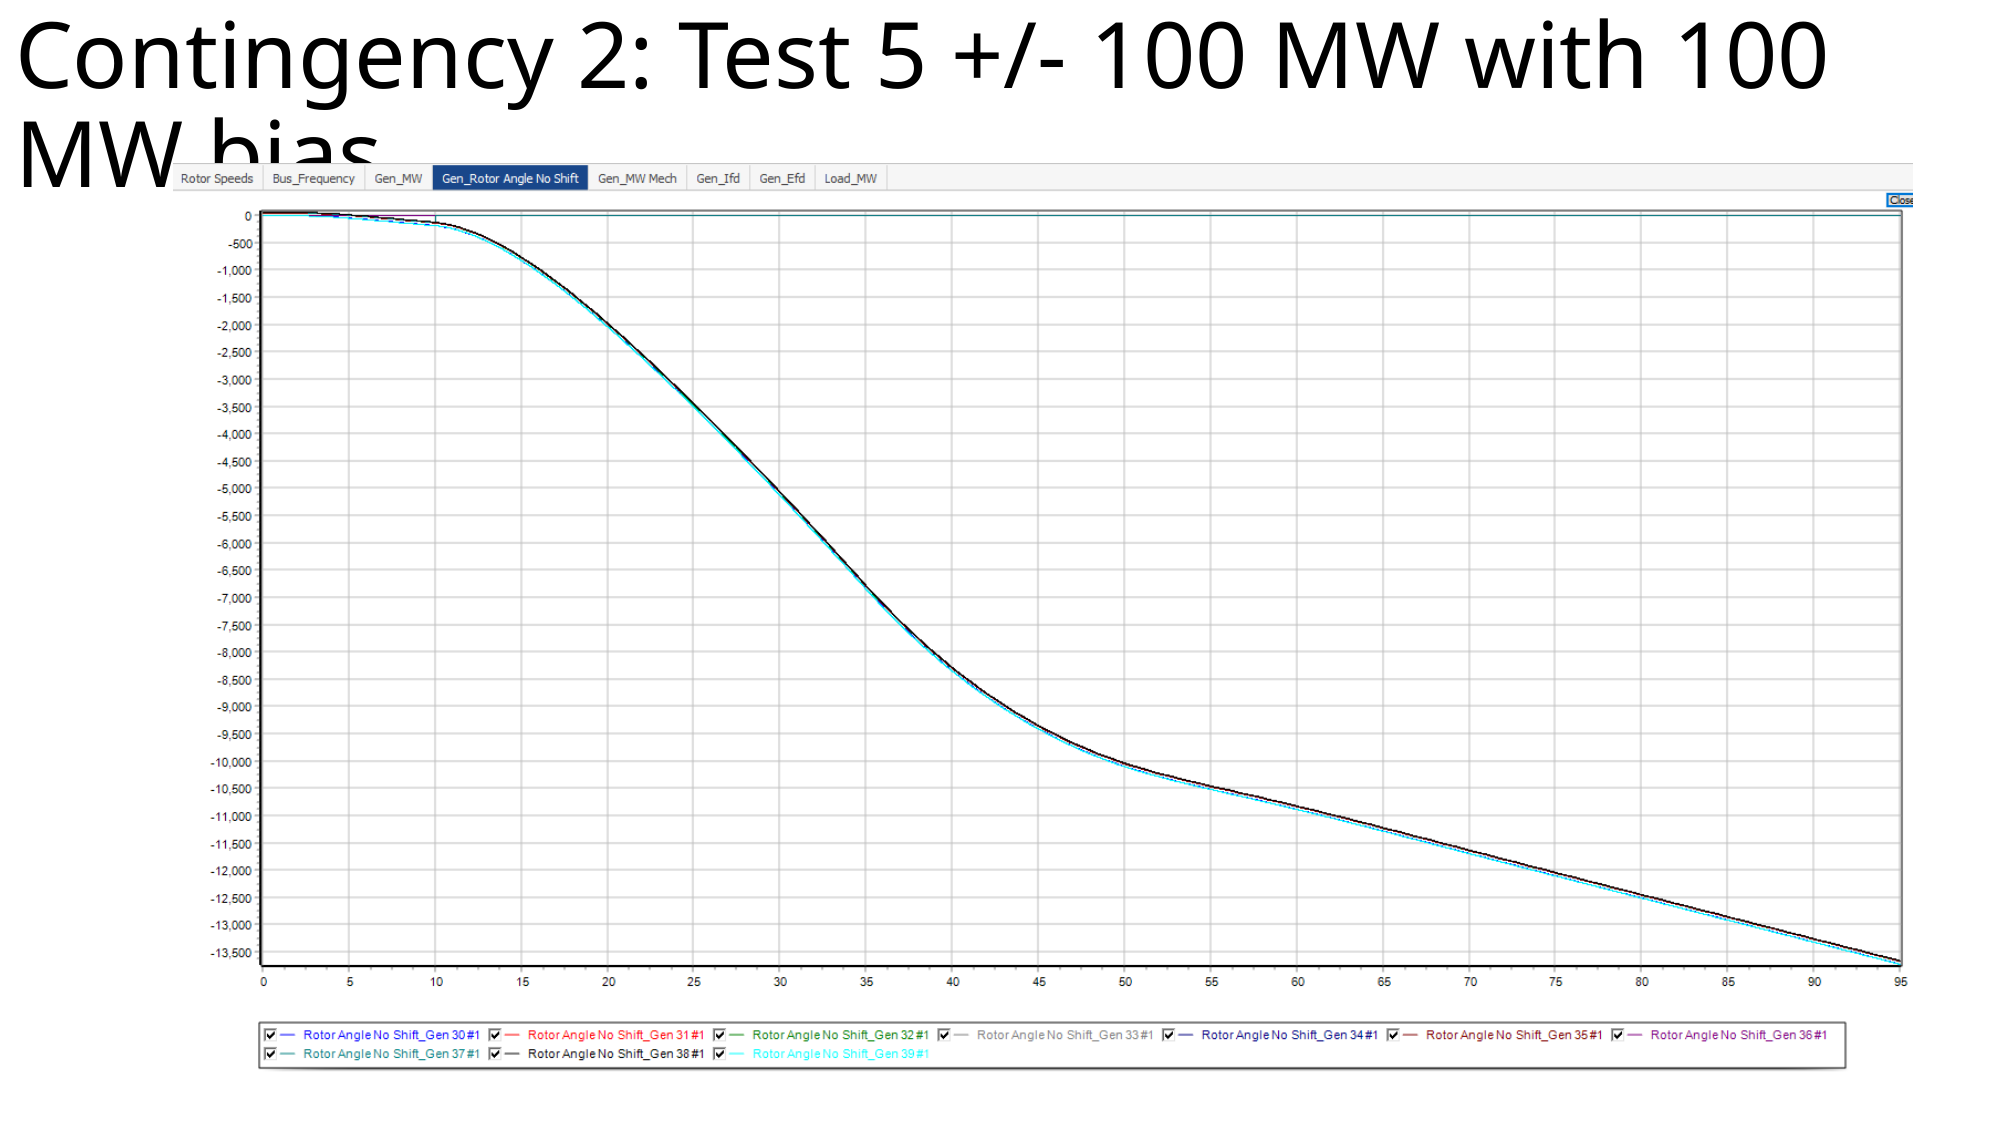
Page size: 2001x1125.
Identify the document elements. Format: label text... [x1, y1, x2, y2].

picture [173, 163, 1913, 1078]
title Contingency 2: Test 5 +/- 100 MW with 100 MW bias [0, 0, 2000, 218]
